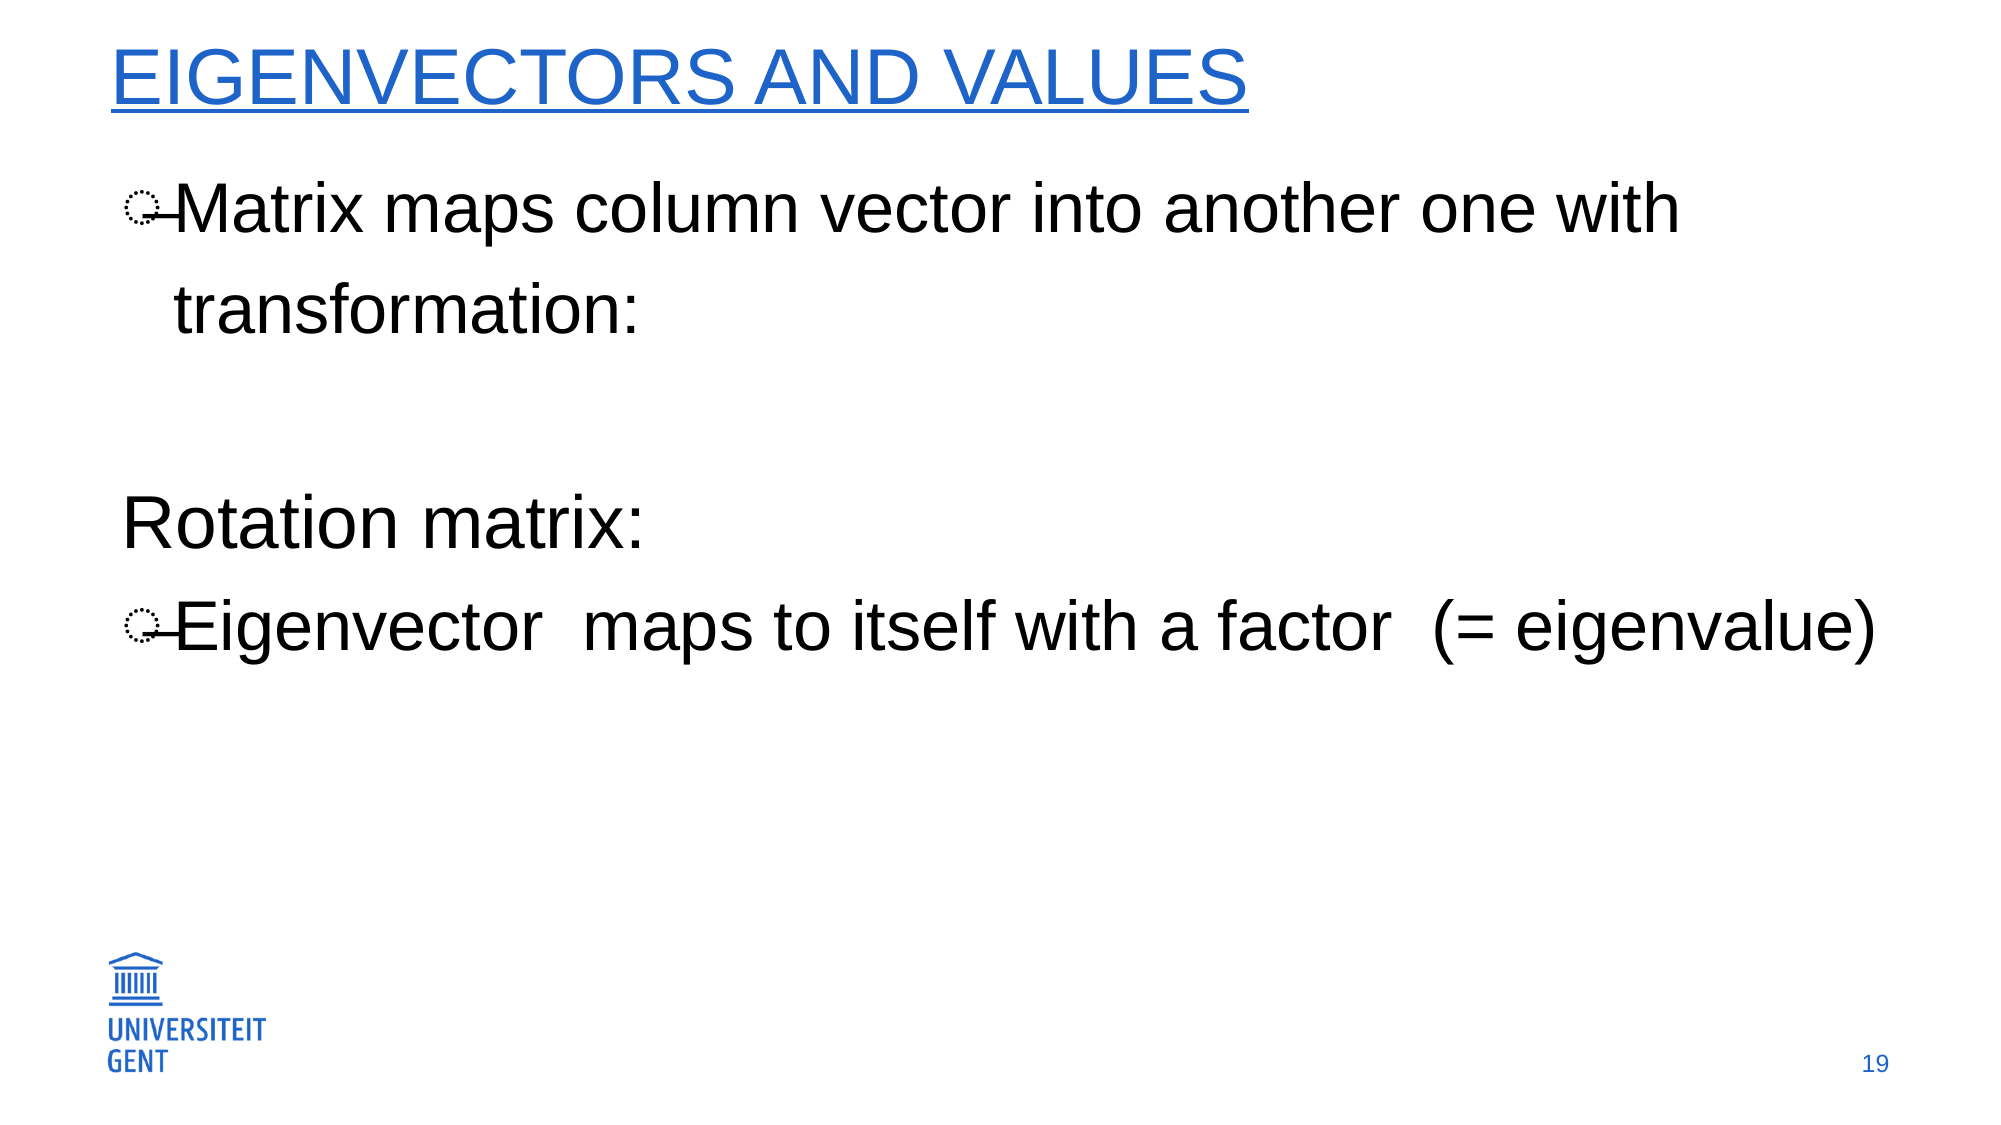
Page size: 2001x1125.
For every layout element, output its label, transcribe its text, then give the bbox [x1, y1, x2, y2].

title Eigenvectors and values [95, 29, 1908, 129]
slide_number 19 [1798, 1032, 1905, 1092]
picture [55, 911, 323, 1125]
